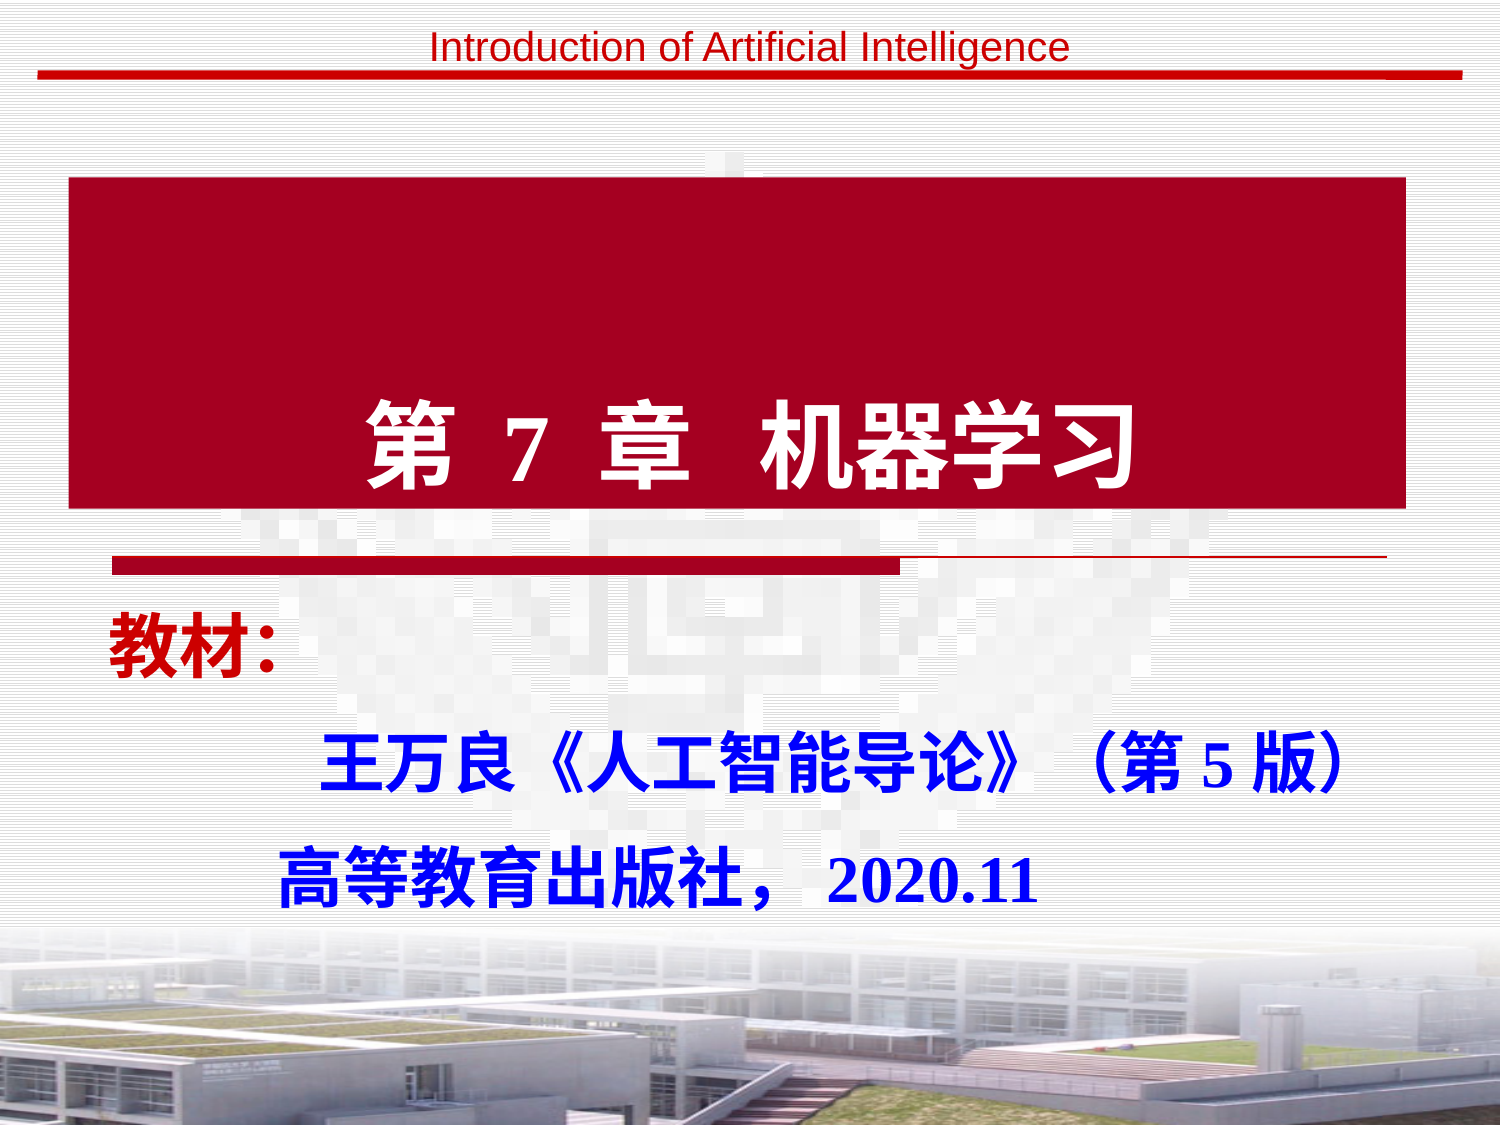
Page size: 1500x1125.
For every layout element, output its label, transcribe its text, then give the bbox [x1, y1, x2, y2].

subtitle 教材： 王万良《人工智能导论》（第5版） 高等教育出版社，2020.11 [93, 584, 1457, 946]
title 第 7 章 机器学习 [68, 177, 1407, 509]
picture [0, 928, 1500, 1125]
